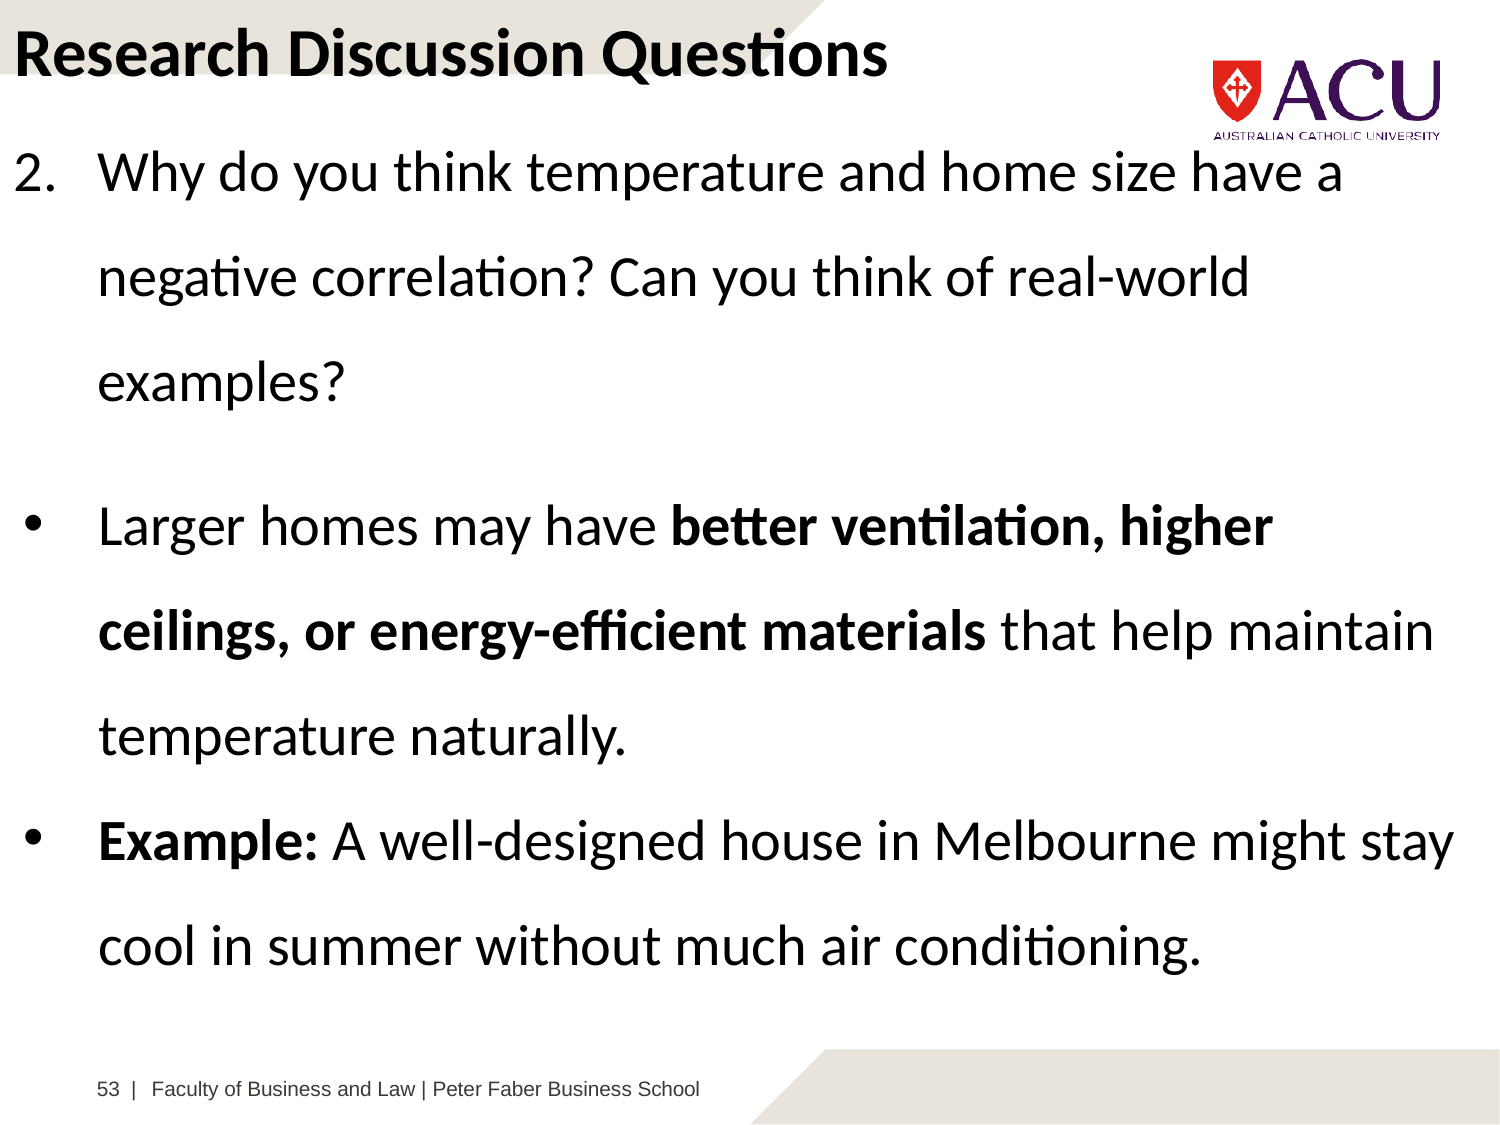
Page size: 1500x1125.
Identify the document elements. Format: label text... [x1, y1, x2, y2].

text_box Research Discussion Questions [0, 0, 1163, 98]
picture [1213, 59, 1440, 91]
text_box Faculty of Business and Law | Peter Faber Business School [149, 1075, 703, 1101]
text_box Why do you think temperature and home size have a negative correlation? Can you think of real-world examples? [0, 91, 1495, 421]
slide_number 53 | [90, 1075, 703, 1125]
text_box Larger homes may have better ventilation, higher ceilings, or energy-efficient materials that help maintain temperature naturally. Example: A well-designed house in Melbourne might stay cool in summer without much air conditioning. [8, 444, 1485, 984]
